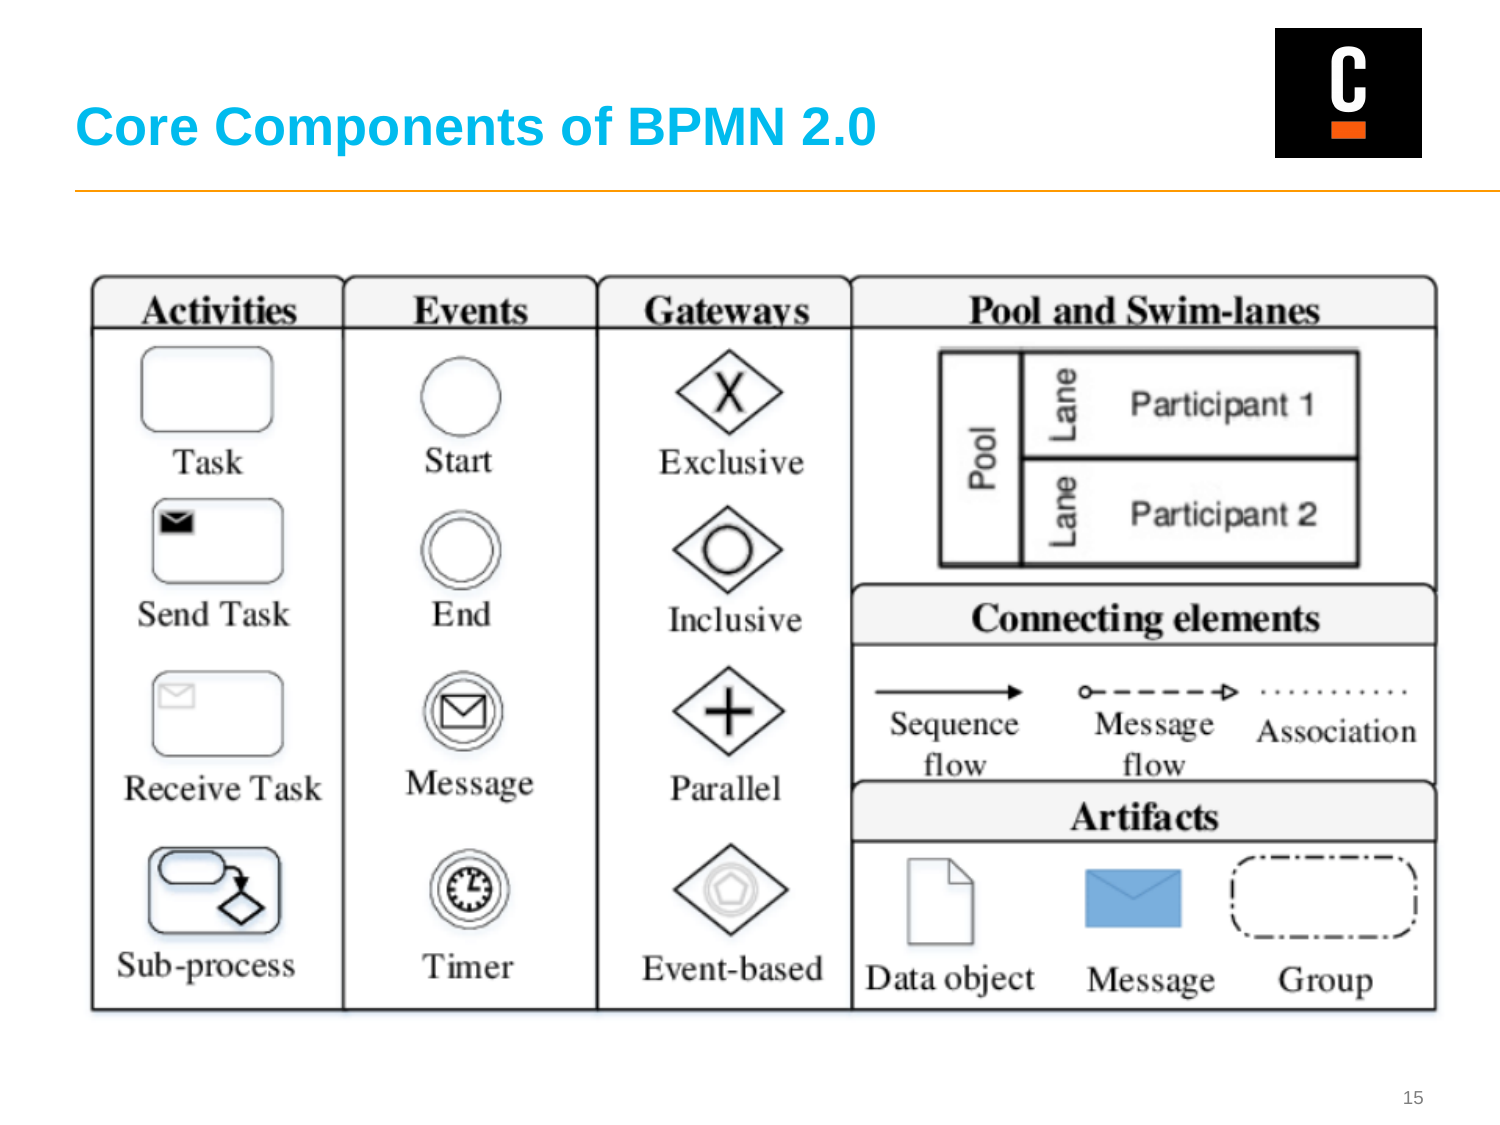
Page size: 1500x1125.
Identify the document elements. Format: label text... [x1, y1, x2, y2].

title Core Components of BPMN 2.0 [75, 27, 1422, 157]
picture [81, 262, 1451, 1024]
